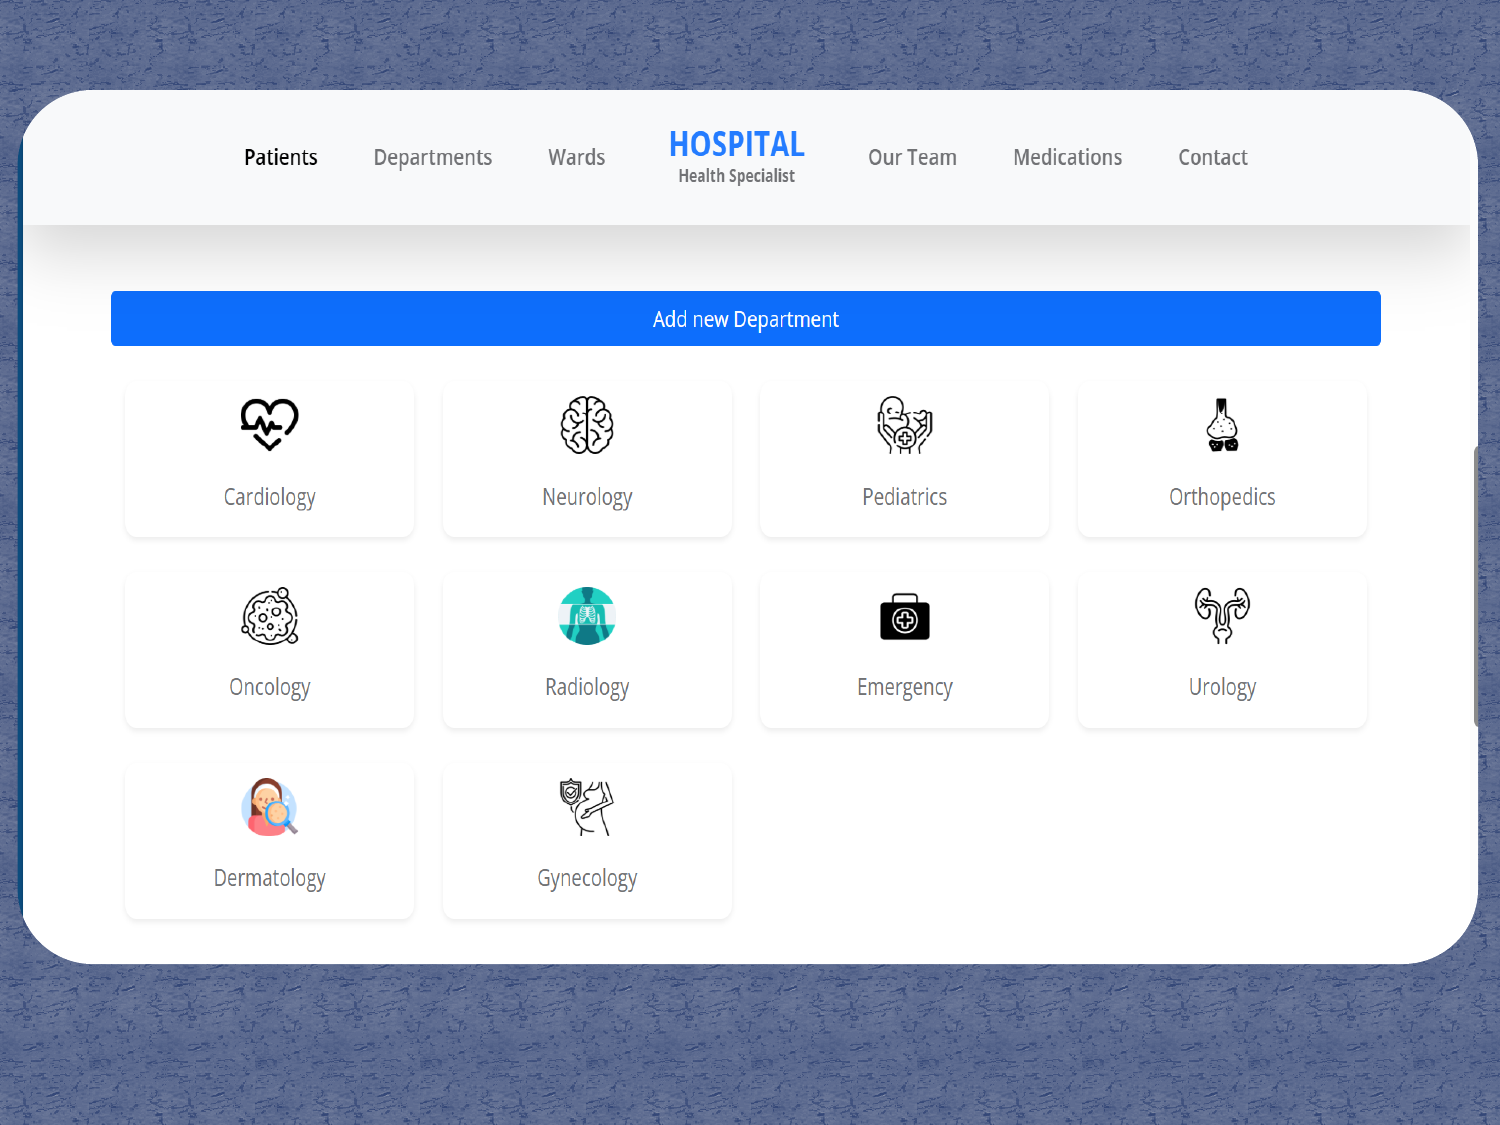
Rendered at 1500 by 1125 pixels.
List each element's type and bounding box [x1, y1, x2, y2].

list [17, 89, 1479, 965]
